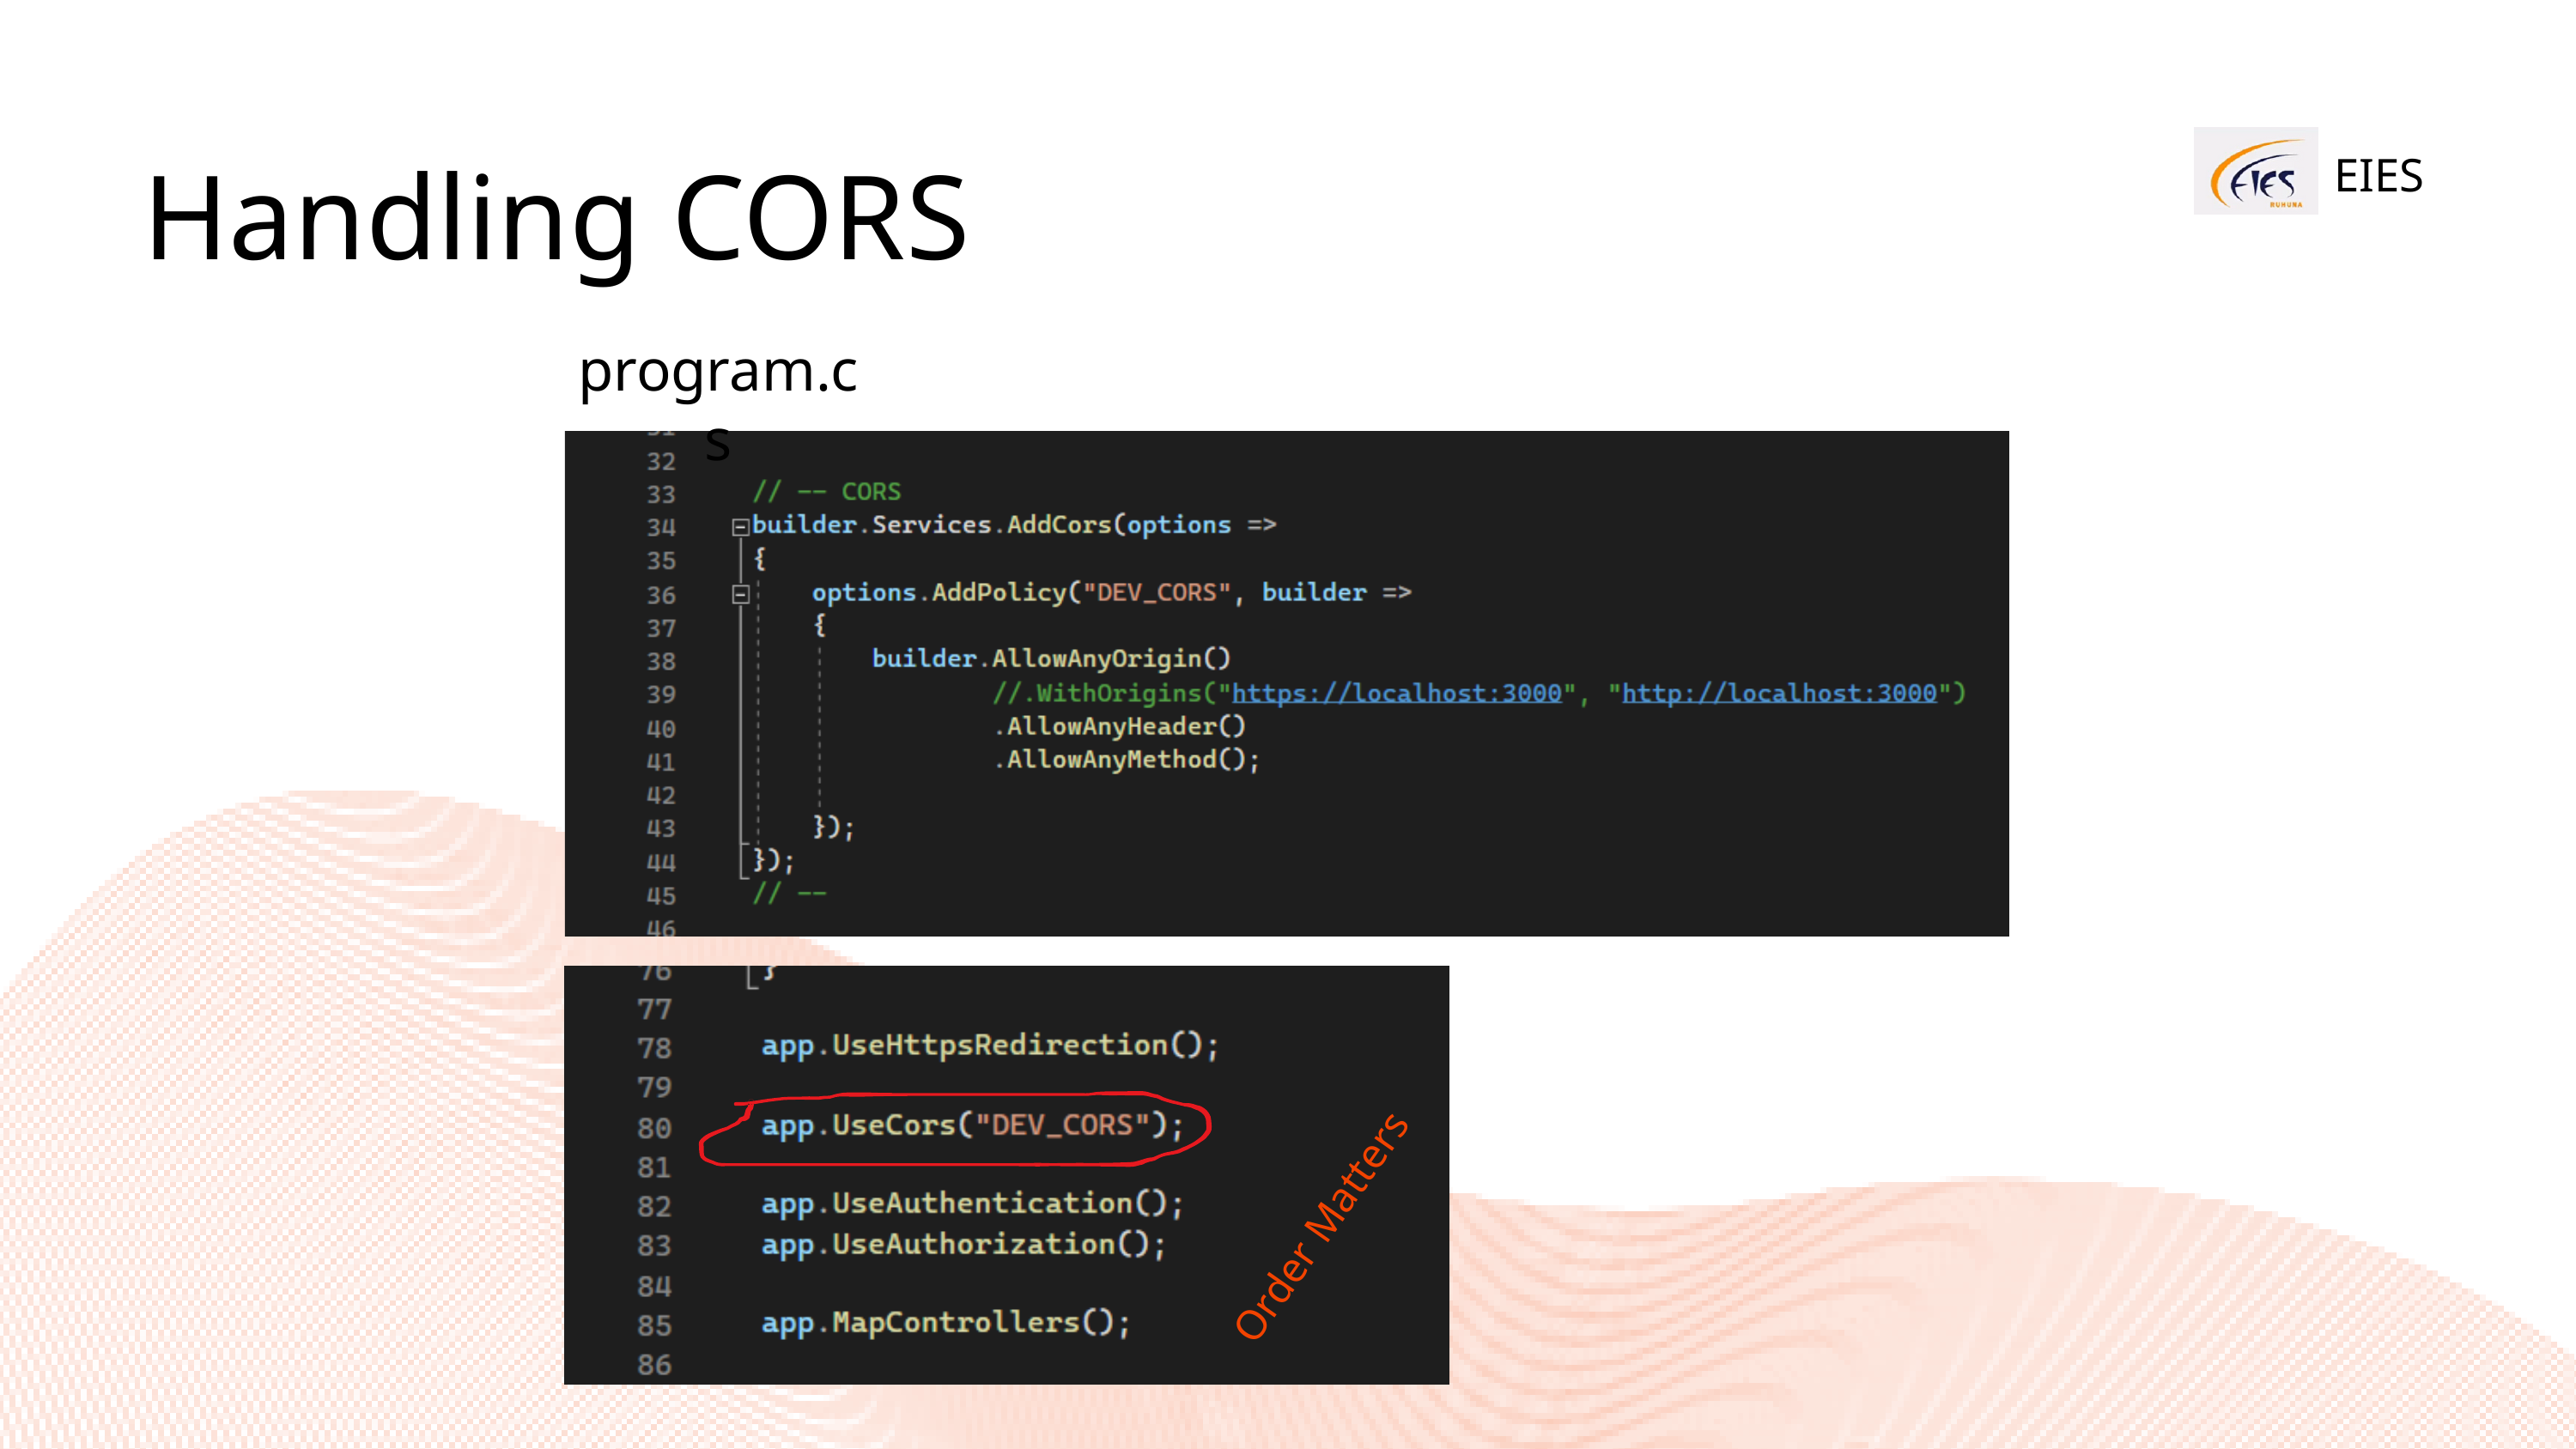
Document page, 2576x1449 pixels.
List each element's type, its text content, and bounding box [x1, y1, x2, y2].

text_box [564, 966, 1450, 1385]
picture [0, 430, 2576, 1449]
text_box Handling CORS [143, 143, 2143, 283]
text_box program.cs [564, 333, 872, 430]
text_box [2193, 127, 2432, 215]
